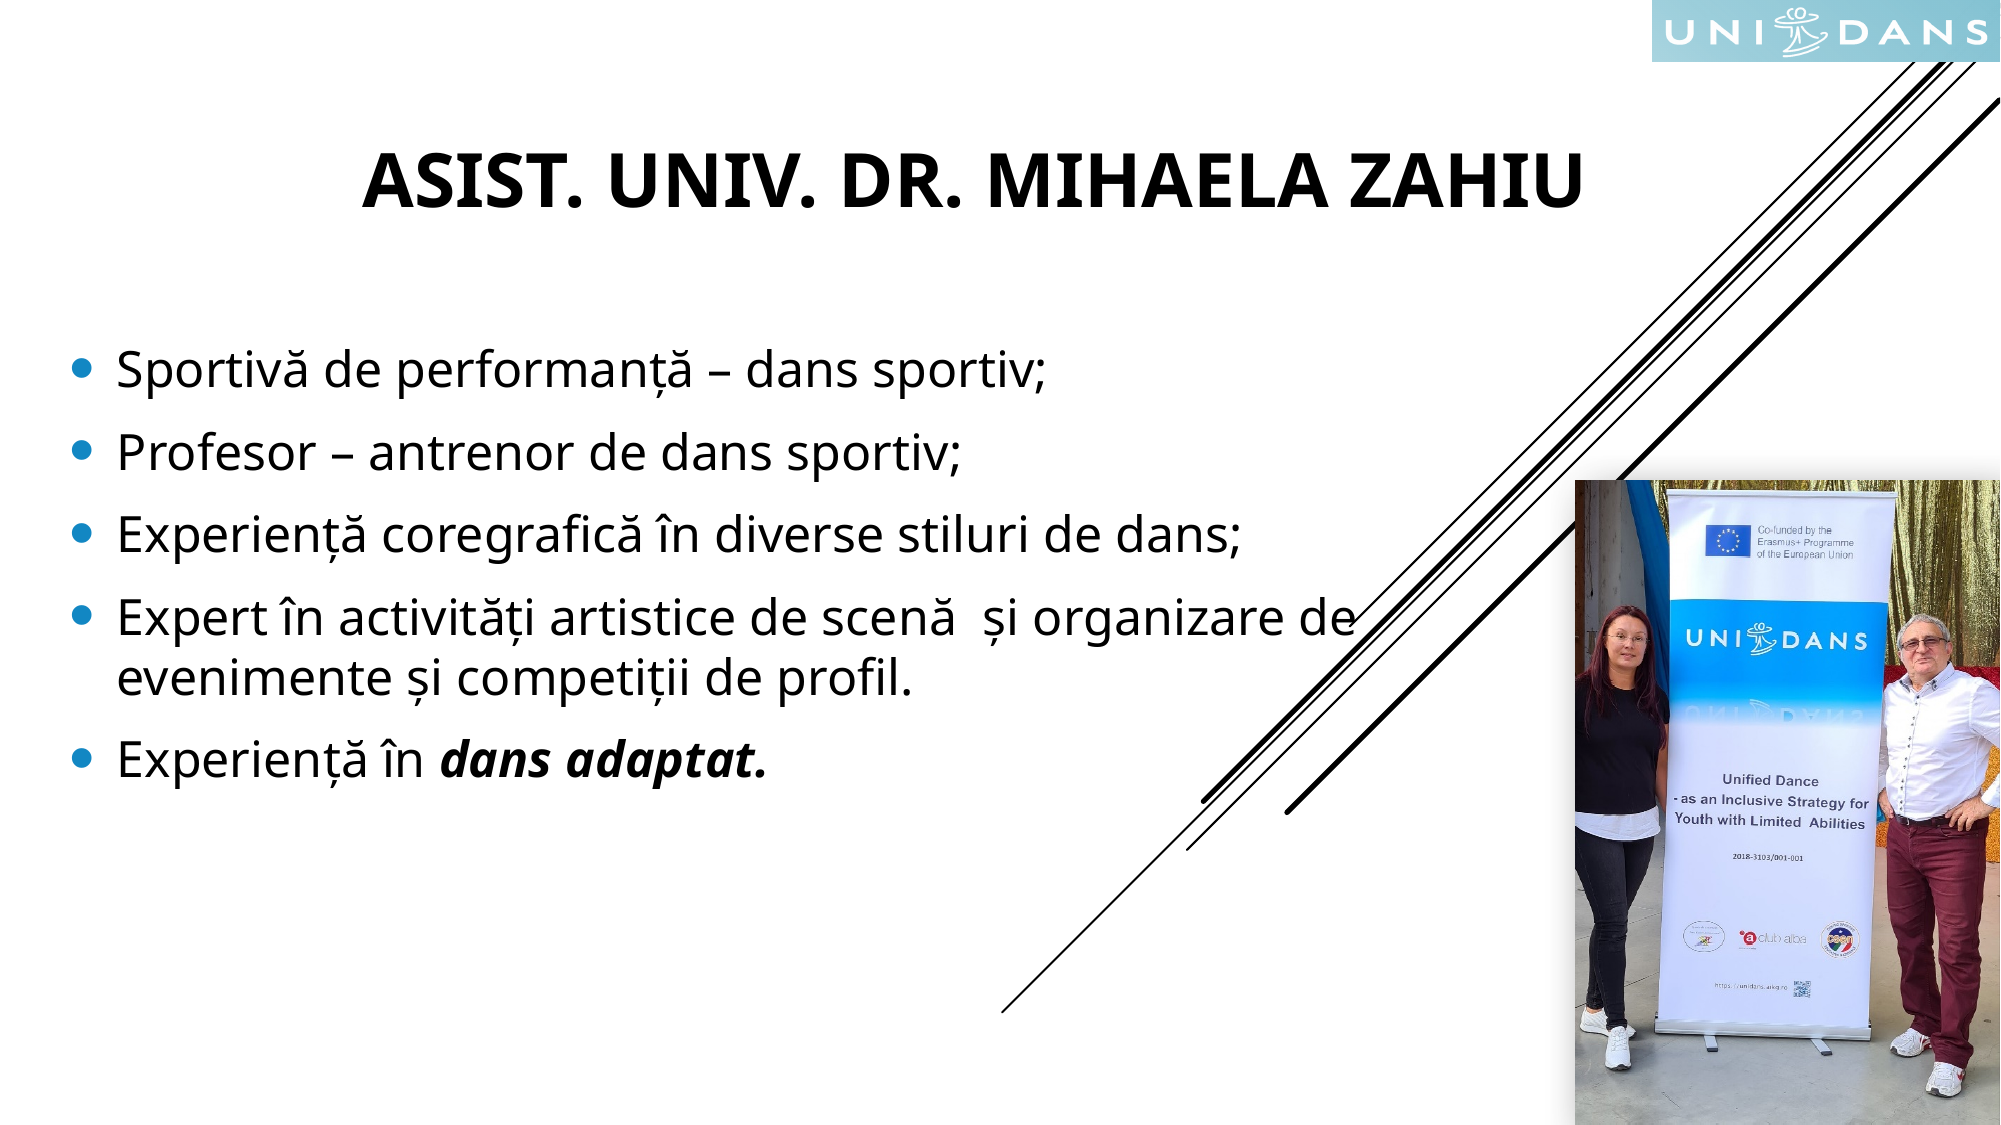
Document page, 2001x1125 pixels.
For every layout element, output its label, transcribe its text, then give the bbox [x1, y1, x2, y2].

text_box ASIST. UNIV. DR. MIHAELA ZAHIU [347, 93, 1612, 230]
text_box Sportivă de performanţă – dans sportiv; Profesor – antrenor de dans sportiv; Experienţă coregrafică în diverse stiluri de dans; Expert în activităţi artistice de scenă şi organizare de evenimente şi competiţii de profil. Experiență în dans adaptat. [55, 289, 1517, 836]
picture [1652, 0, 2000, 62]
picture [1574, 480, 2000, 1125]
